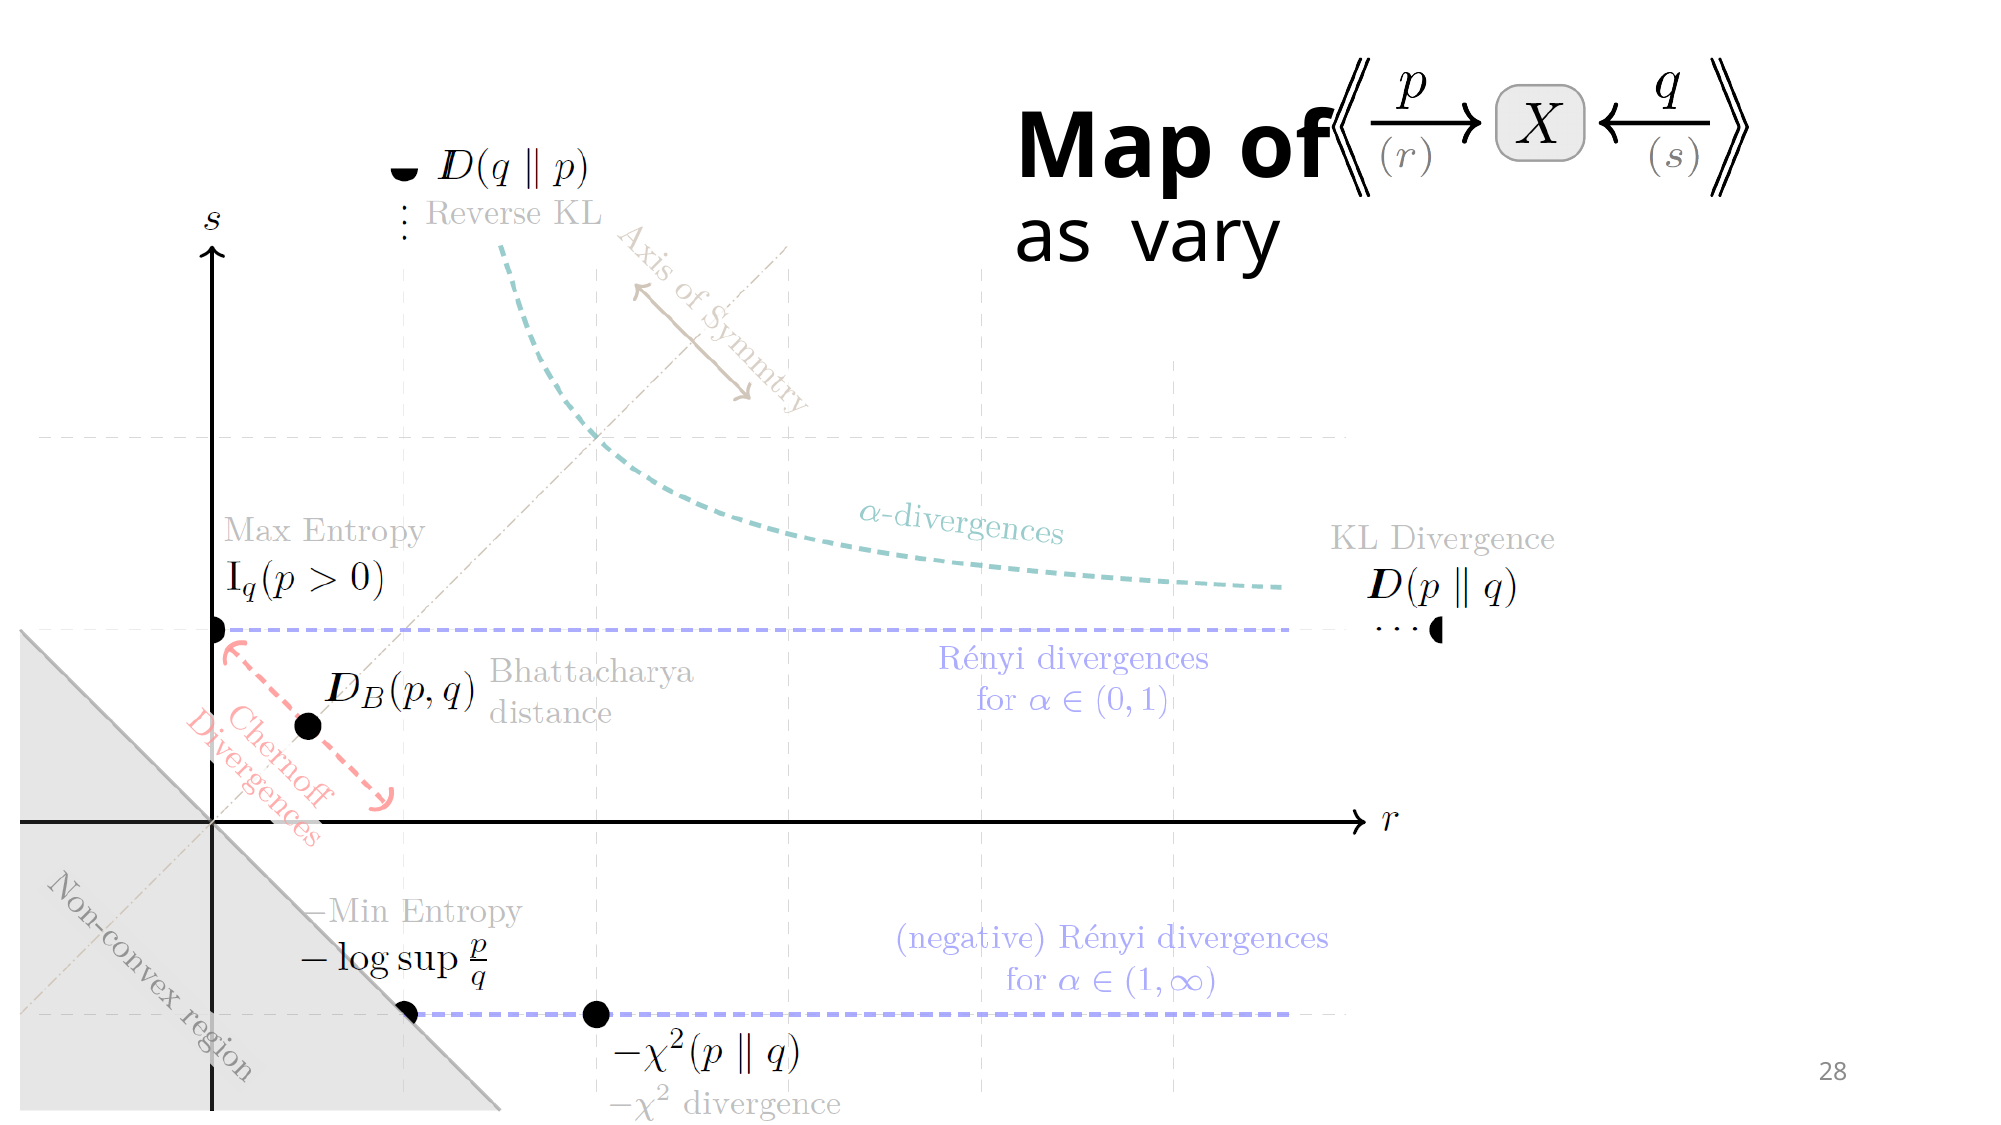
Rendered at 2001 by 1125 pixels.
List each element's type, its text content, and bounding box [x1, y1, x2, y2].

picture [0, 39, 1760, 1125]
slide_number 28 [1569, 1042, 1863, 1103]
